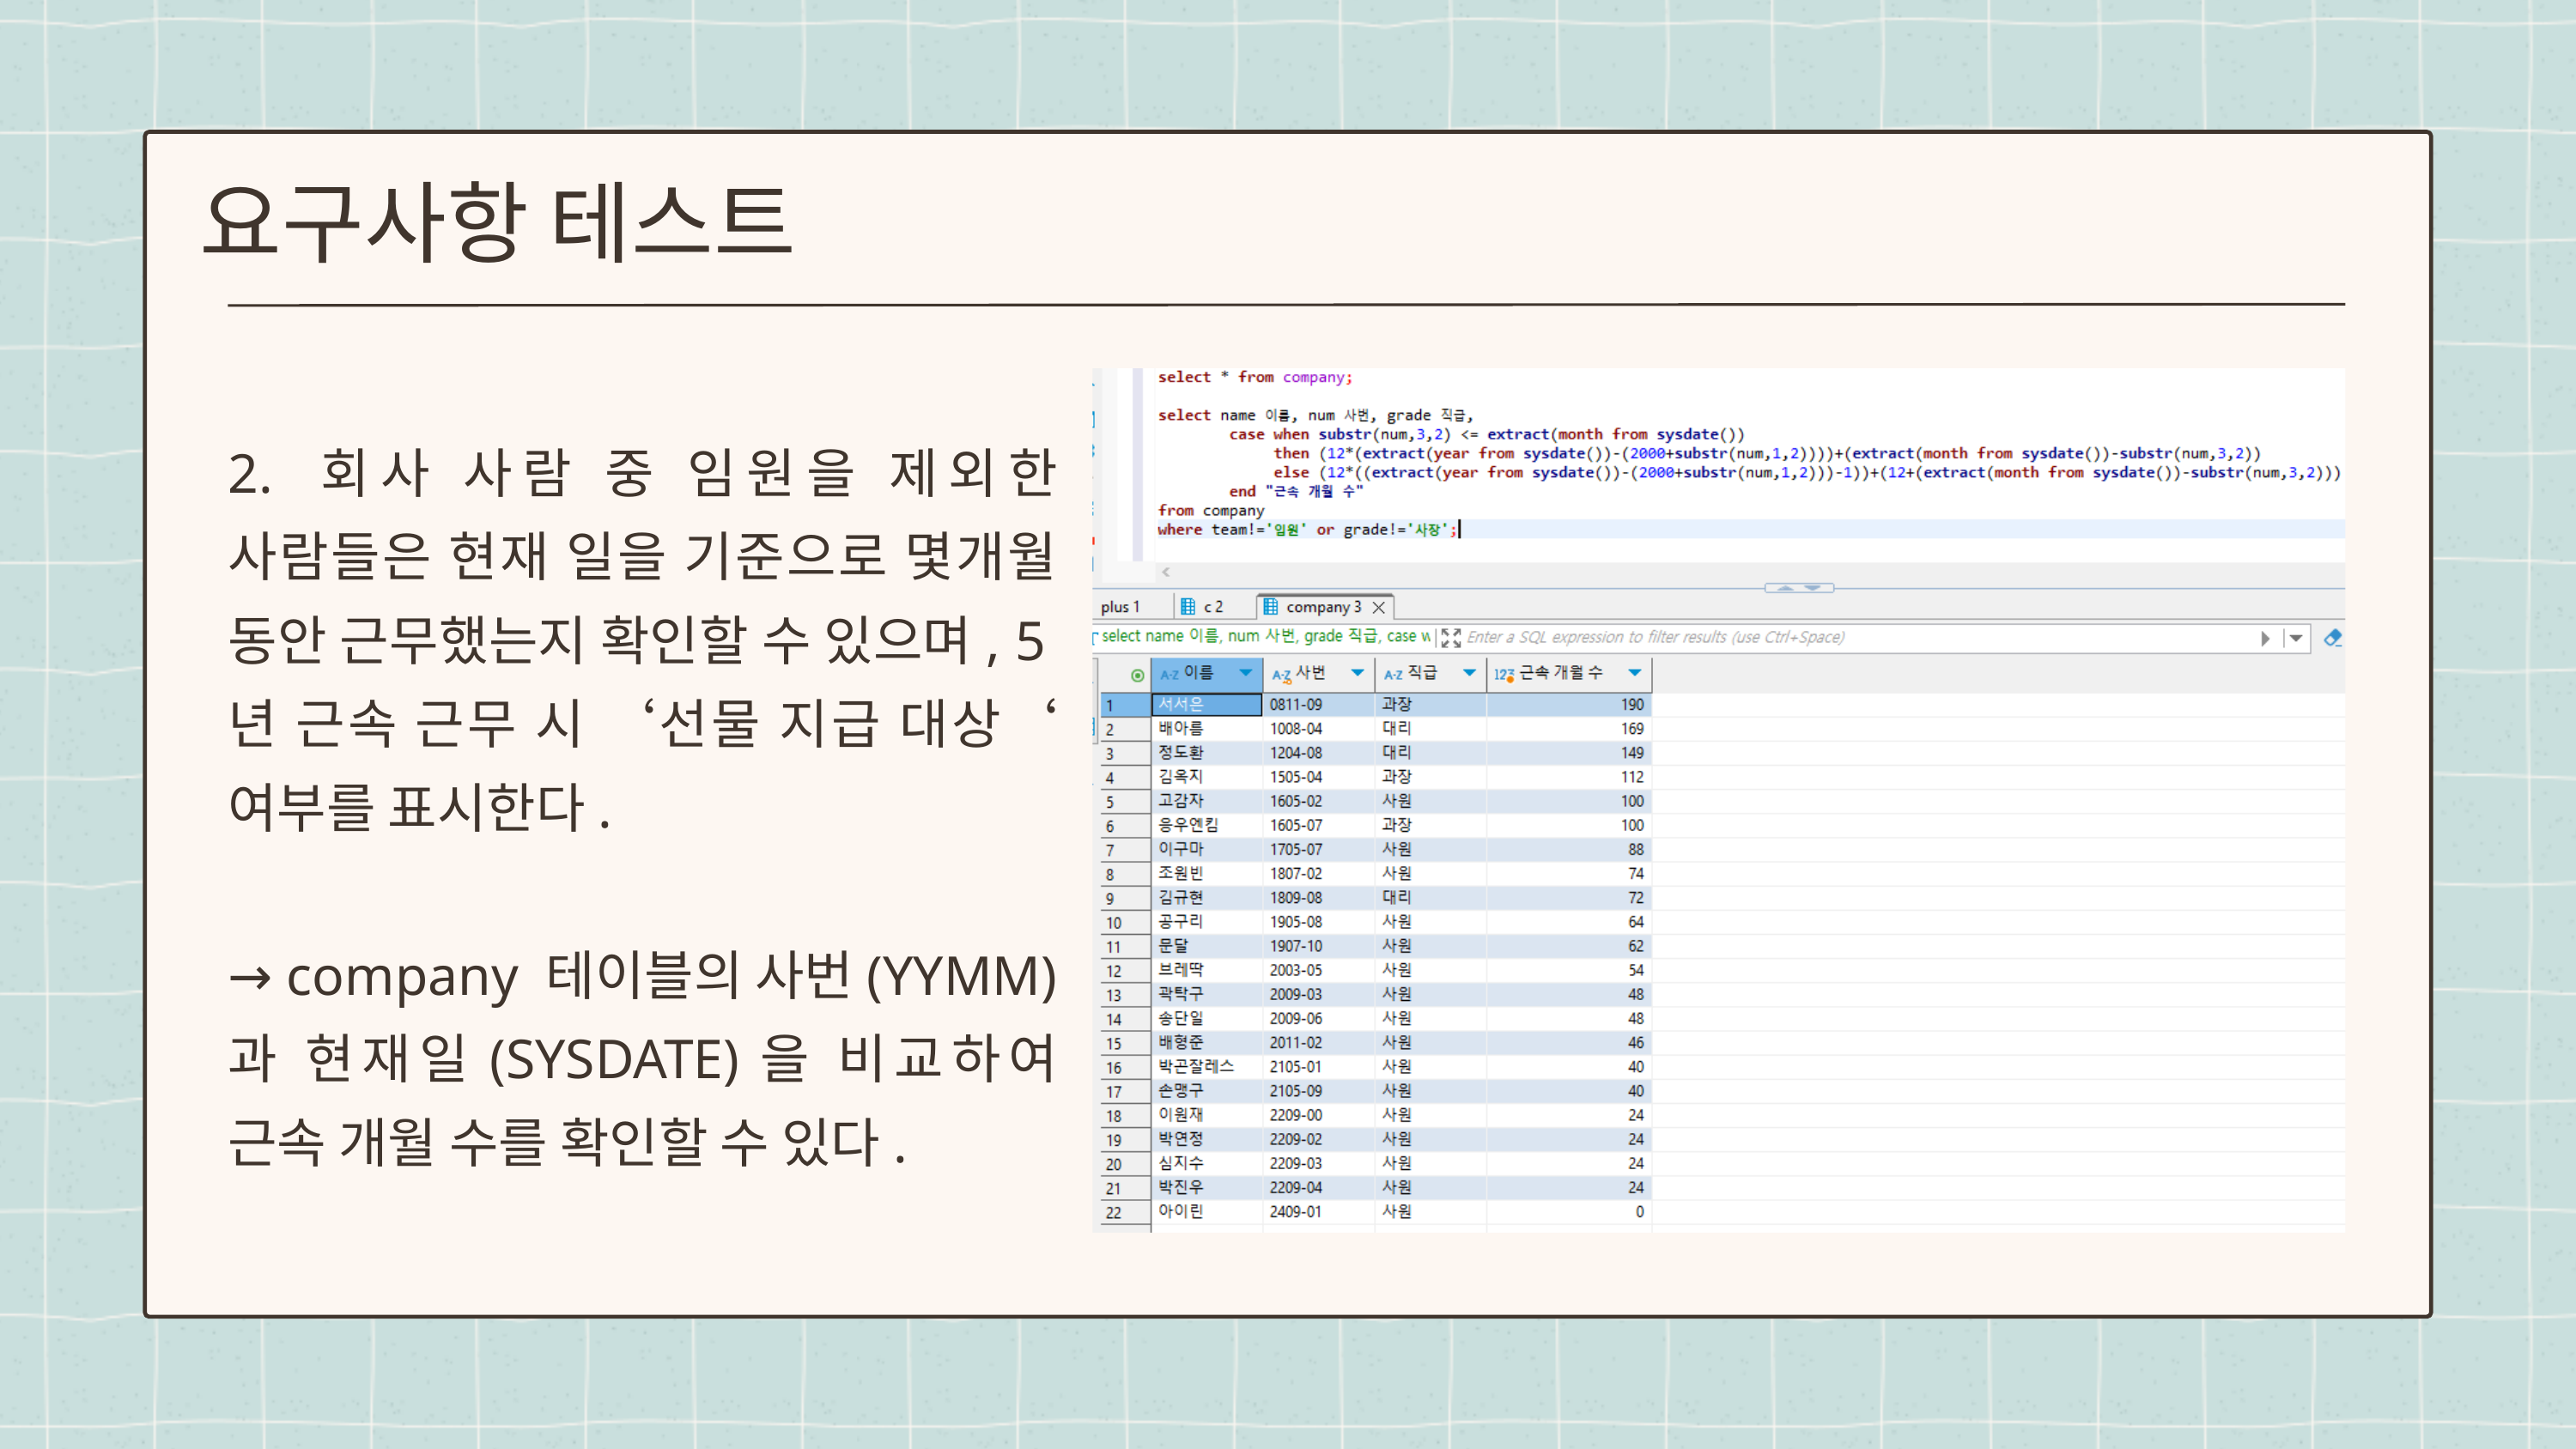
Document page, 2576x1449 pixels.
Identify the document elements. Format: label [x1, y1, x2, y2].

text_box [0, 0, 2576, 1449]
text_box [144, 131, 2432, 1318]
